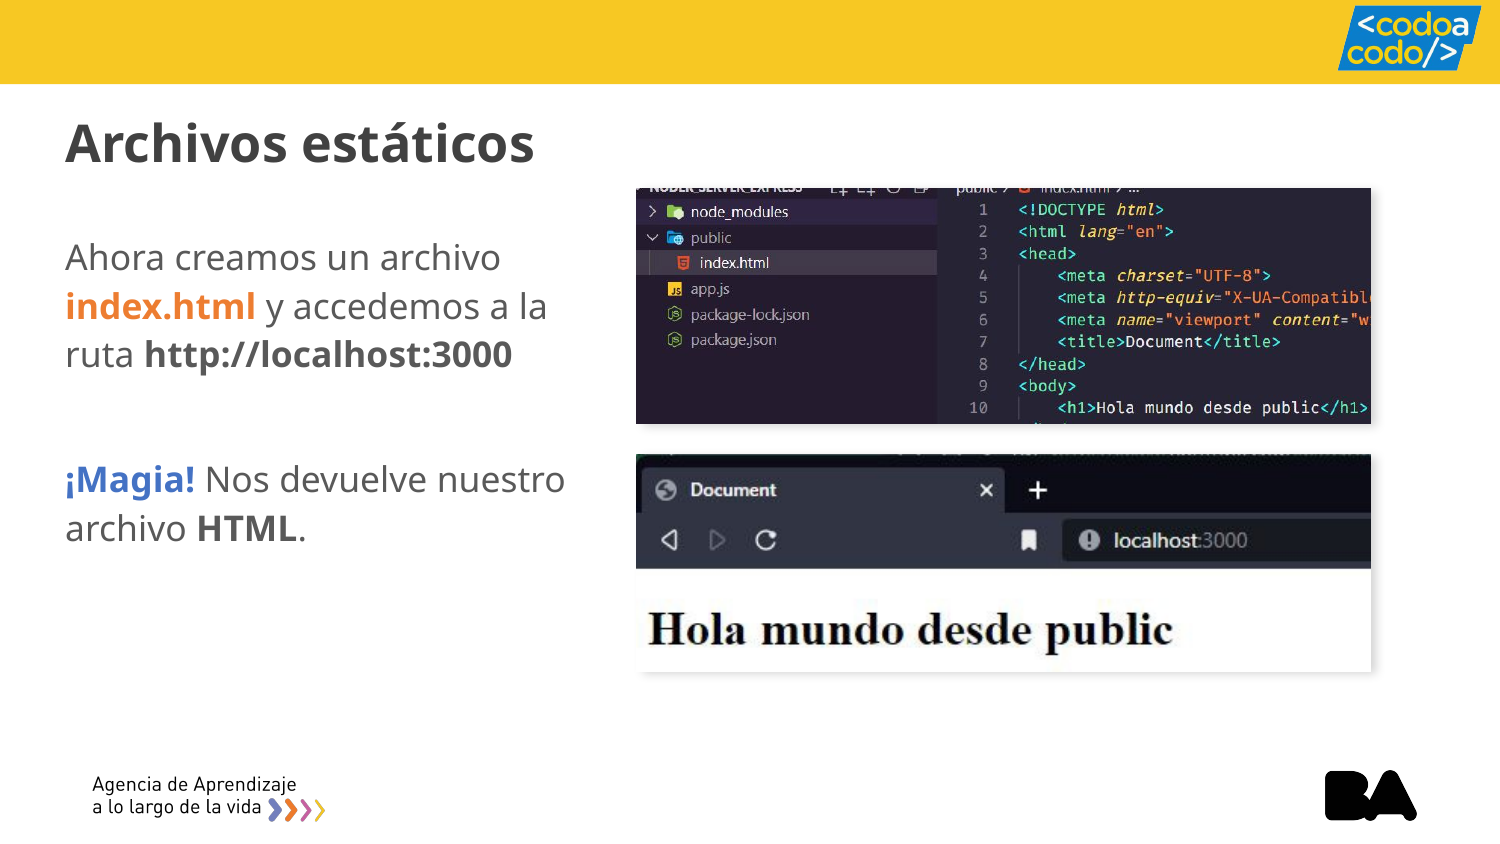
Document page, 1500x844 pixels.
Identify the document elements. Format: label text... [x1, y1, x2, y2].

picture [1337, 5, 1482, 71]
picture [1325, 770, 1417, 821]
text_box Ahora creamos un archivo index.html y accedemos a la ruta http://localhost:3000 ¡Magia! Nos devuelve nuestro archivo HTML. [63, 227, 593, 549]
picture [636, 188, 1371, 424]
picture [636, 453, 1371, 672]
title Archivos estáticos [63, 107, 857, 252]
picture [70, 756, 344, 835]
